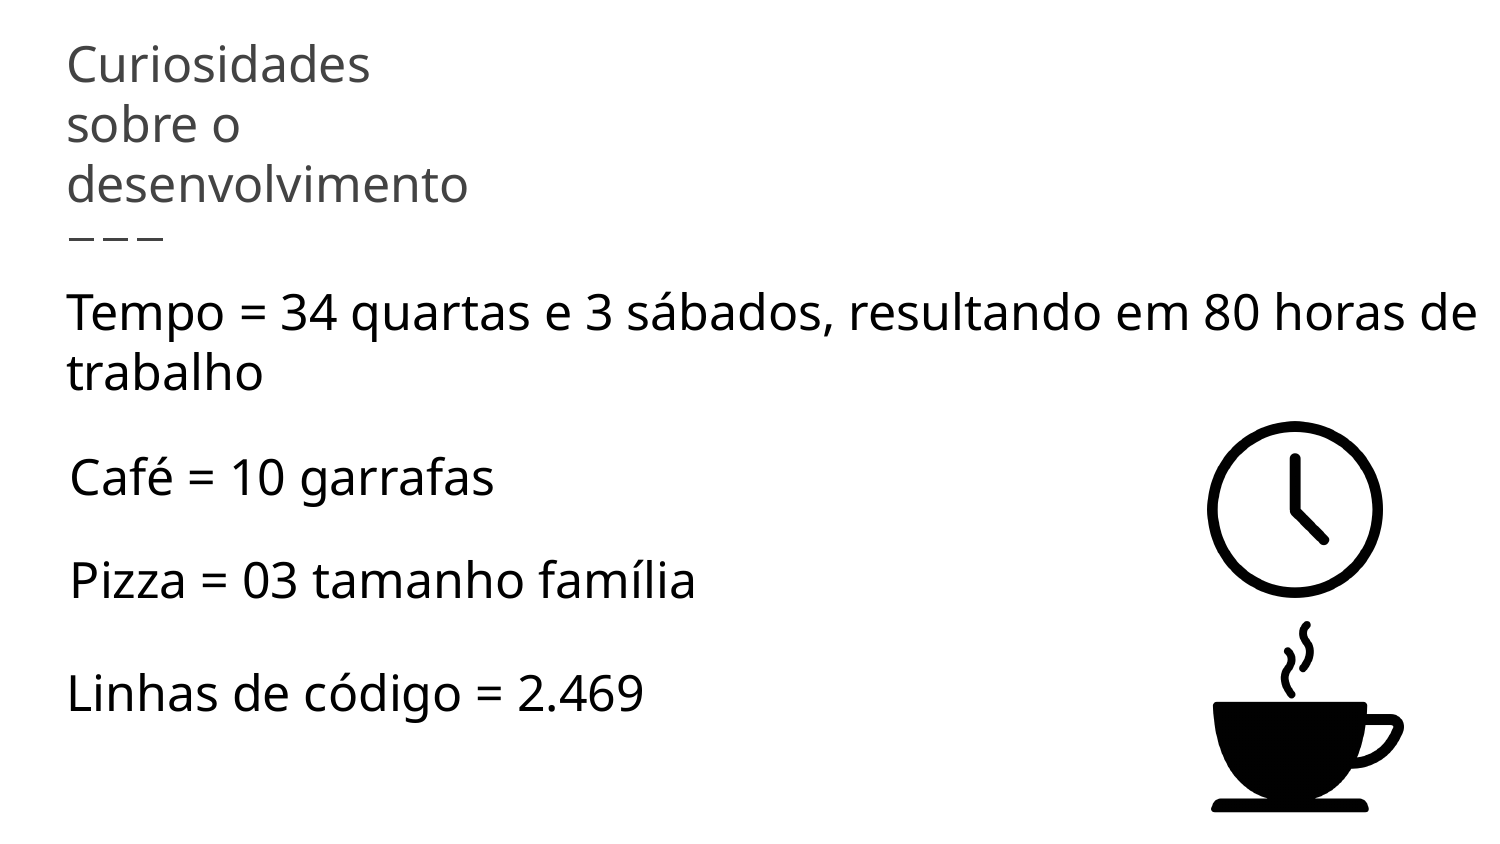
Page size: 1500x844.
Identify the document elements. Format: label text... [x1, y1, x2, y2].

text_box Café = 10 garrafas [54, 430, 944, 533]
list Tempo = 34 quartas e 3 sábados, resultando em 80 horas de trabalho [51, 265, 1500, 377]
title Curiosidades sobre o desenvolvimento [51, 103, 512, 228]
text_box Pizza = 03 tamanho família [54, 533, 944, 638]
picture [1211, 620, 1404, 813]
text_box Linhas de código = 2.469‬ [51, 646, 1028, 771]
picture [1206, 421, 1383, 598]
